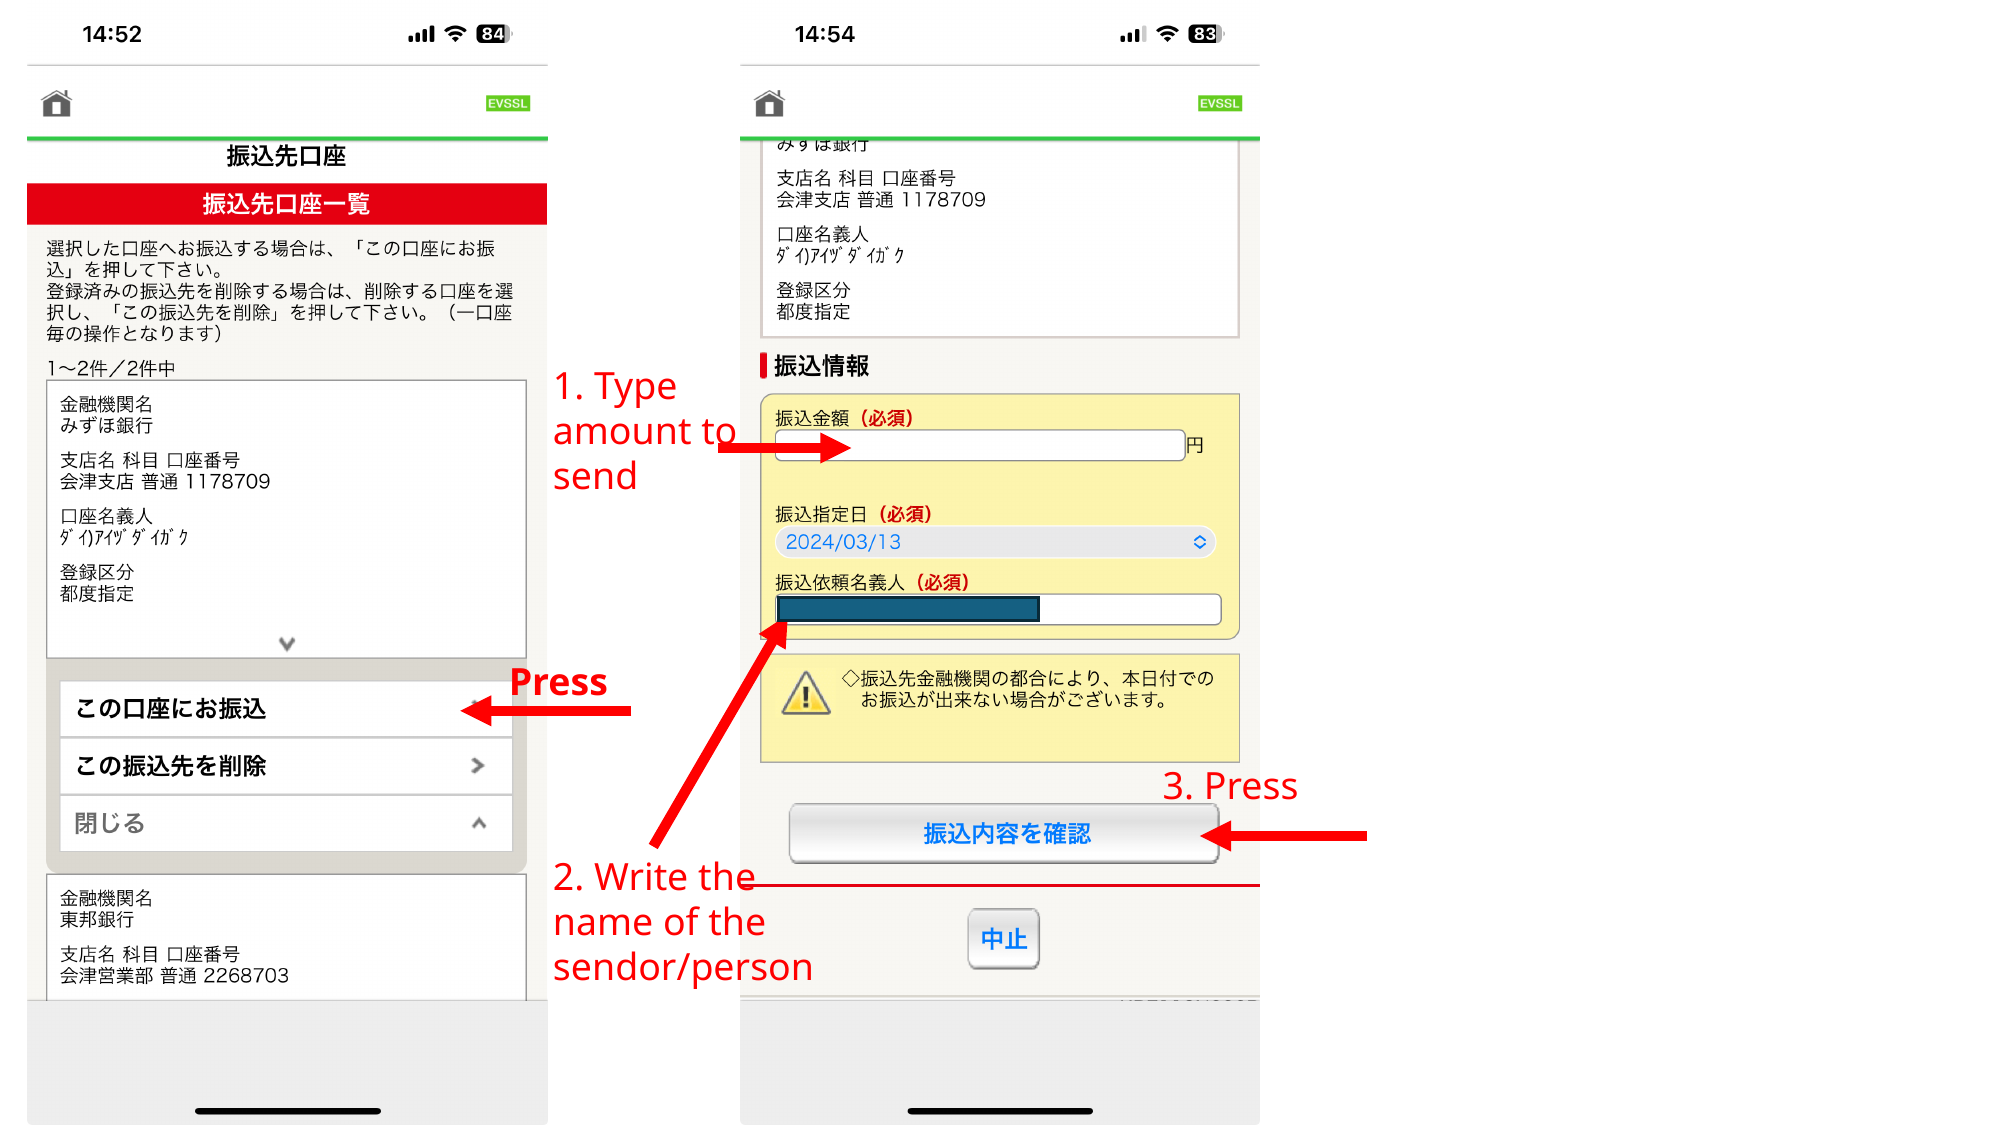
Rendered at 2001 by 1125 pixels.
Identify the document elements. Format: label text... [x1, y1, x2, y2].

text_box Press [549, 650, 624, 710]
picture [739, 0, 1261, 1125]
text_box 1. Type amount to send [549, 355, 739, 505]
text_box 3. Press [1261, 754, 1314, 815]
picture [27, 0, 549, 1125]
text_box 2. Write the name of the sendor/person [549, 845, 739, 996]
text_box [652, 614, 789, 847]
